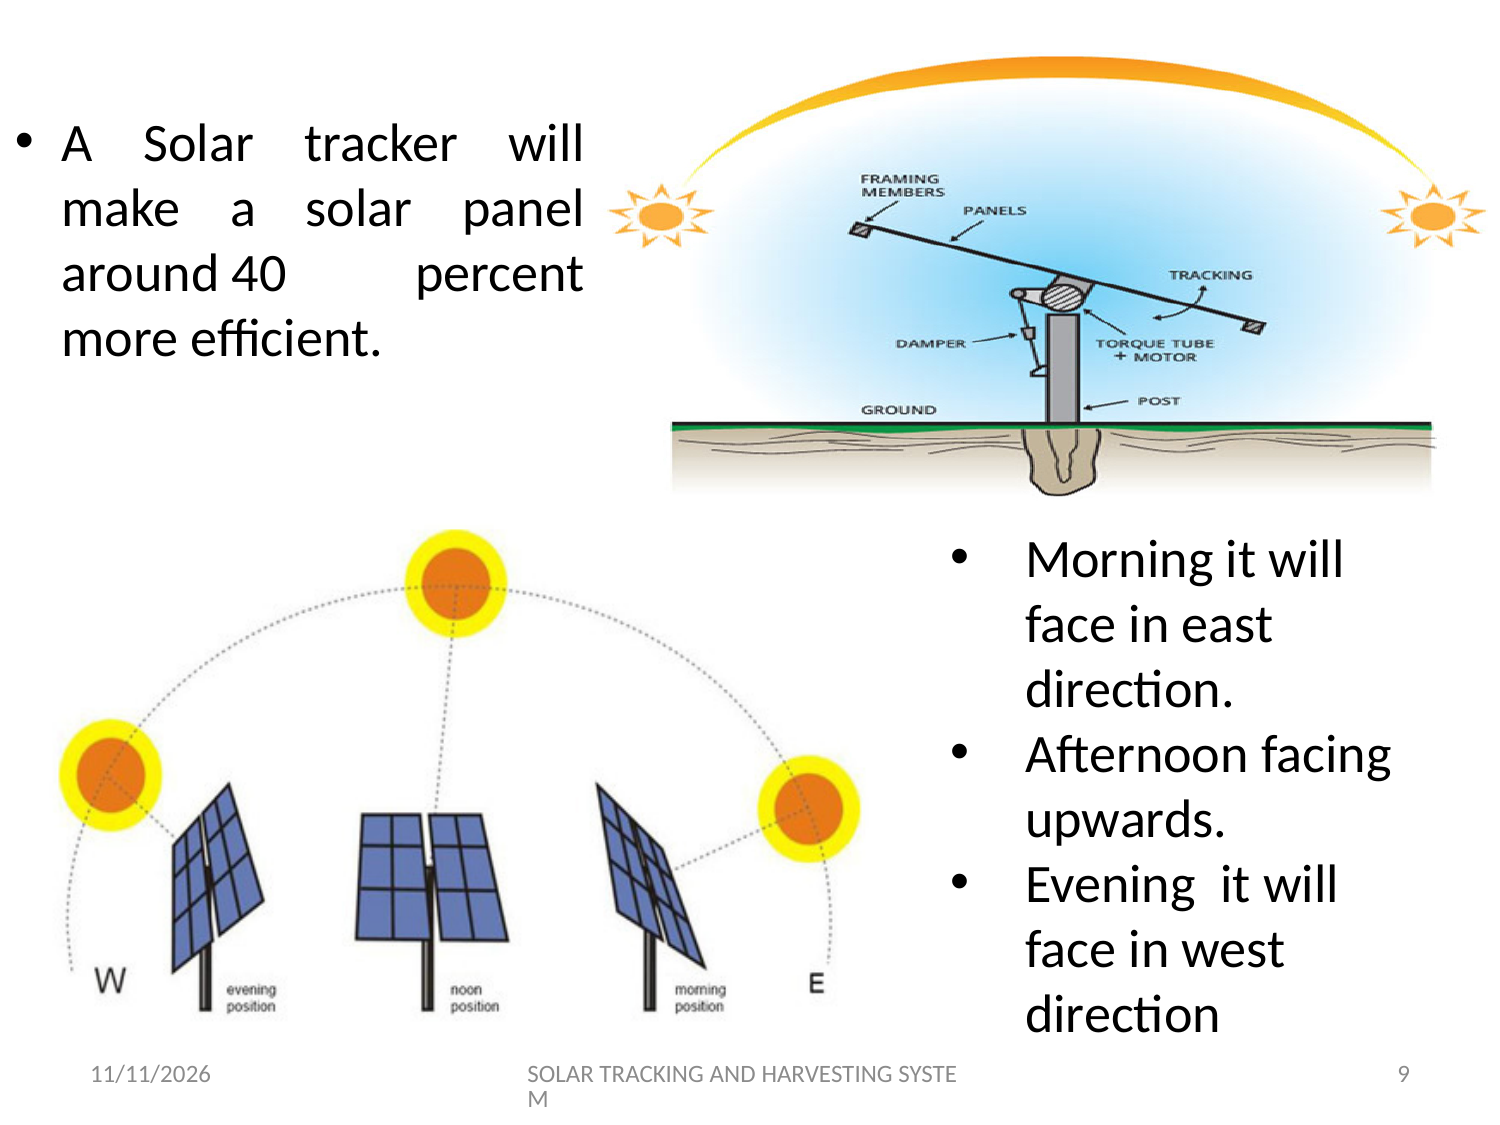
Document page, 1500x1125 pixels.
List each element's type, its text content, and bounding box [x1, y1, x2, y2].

footer SOLAR TRACKING AND HARVESTING SYSTEM [512, 1042, 988, 1103]
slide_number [75, 1048, 425, 1103]
text_box A Solar tracker will make a solar panel around 40 percent more efficient. [0, 99, 594, 440]
slide_number 9 [1074, 1042, 1425, 1103]
picture [25, 52, 1500, 1040]
text_box Morning it will face in east direction. Afternoon facing upwards. Evening it will face in west direction [935, 524, 1423, 1051]
